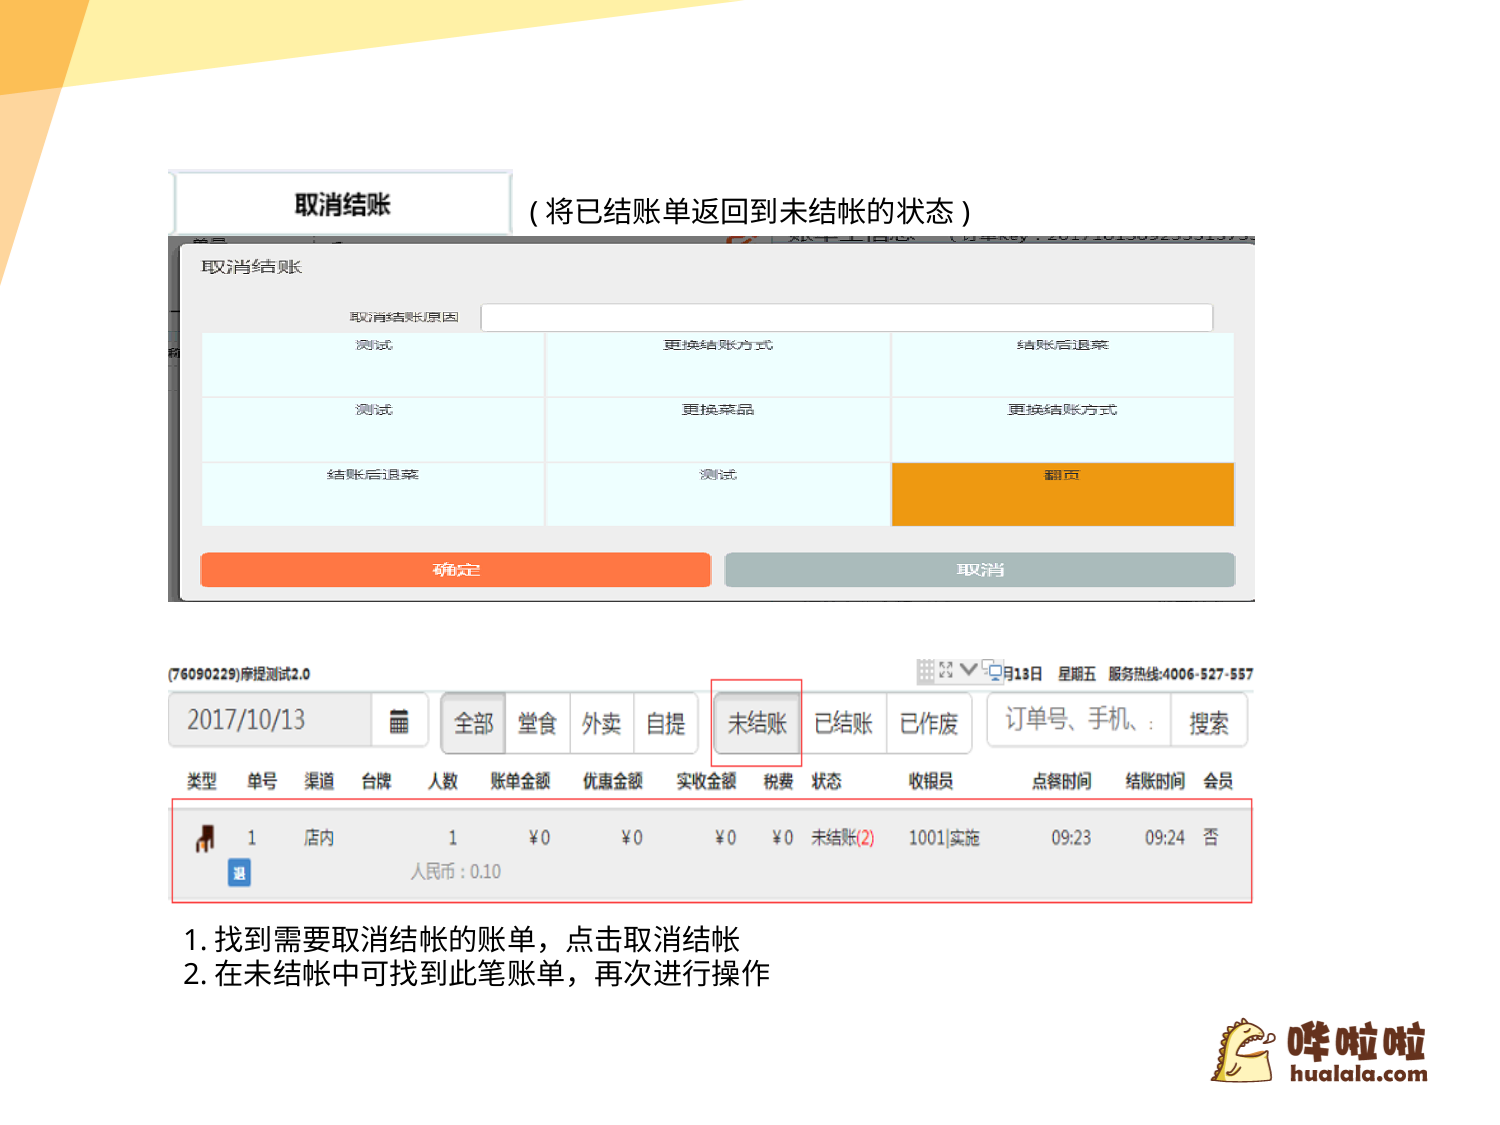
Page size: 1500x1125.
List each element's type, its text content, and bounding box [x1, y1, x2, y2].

text_box 1.找到需要取消结帐的账单，点击取消结帐 2.在未结帐中可找到此笔账单，再次进行操作 [168, 913, 1272, 1034]
text_box (将已结账单返回到未结帐的状态) [518, 186, 986, 234]
picture [0, 0, 1500, 1125]
